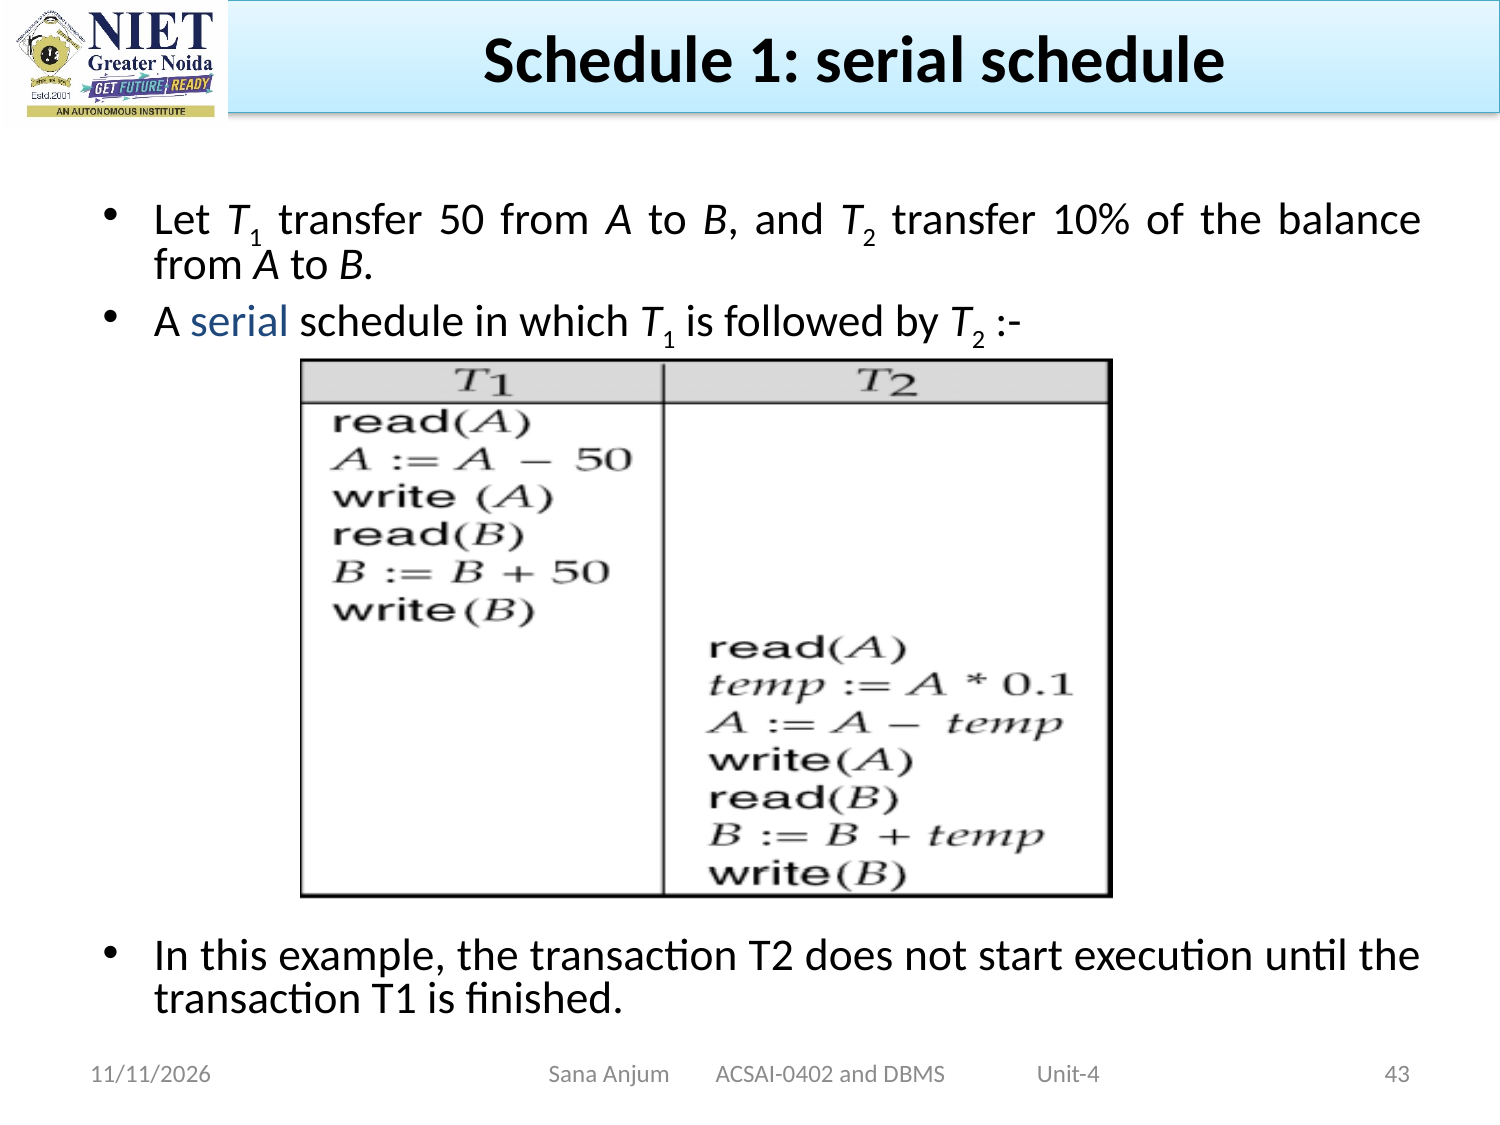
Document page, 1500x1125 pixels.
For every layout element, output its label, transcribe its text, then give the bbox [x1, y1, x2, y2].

slide_number 43 [1074, 1042, 1425, 1103]
text_box Schedule 1: serial schedule [230, 0, 1500, 113]
list Let T1 transfer 50 from A to B, and T2 transfer 10% of the balance from A to B. A serial schedule in which T1 is followed by T2 :- In this example, the transaction T2 does not start execution until the transaction T1 is finished. [87, 187, 1438, 1038]
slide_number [75, 1042, 412, 1103]
picture [1, 0, 228, 128]
picture [299, 349, 1113, 901]
footer Sana Anjum ACSAI-0402 and DBMS Unit-4 [412, 1042, 1074, 1103]
